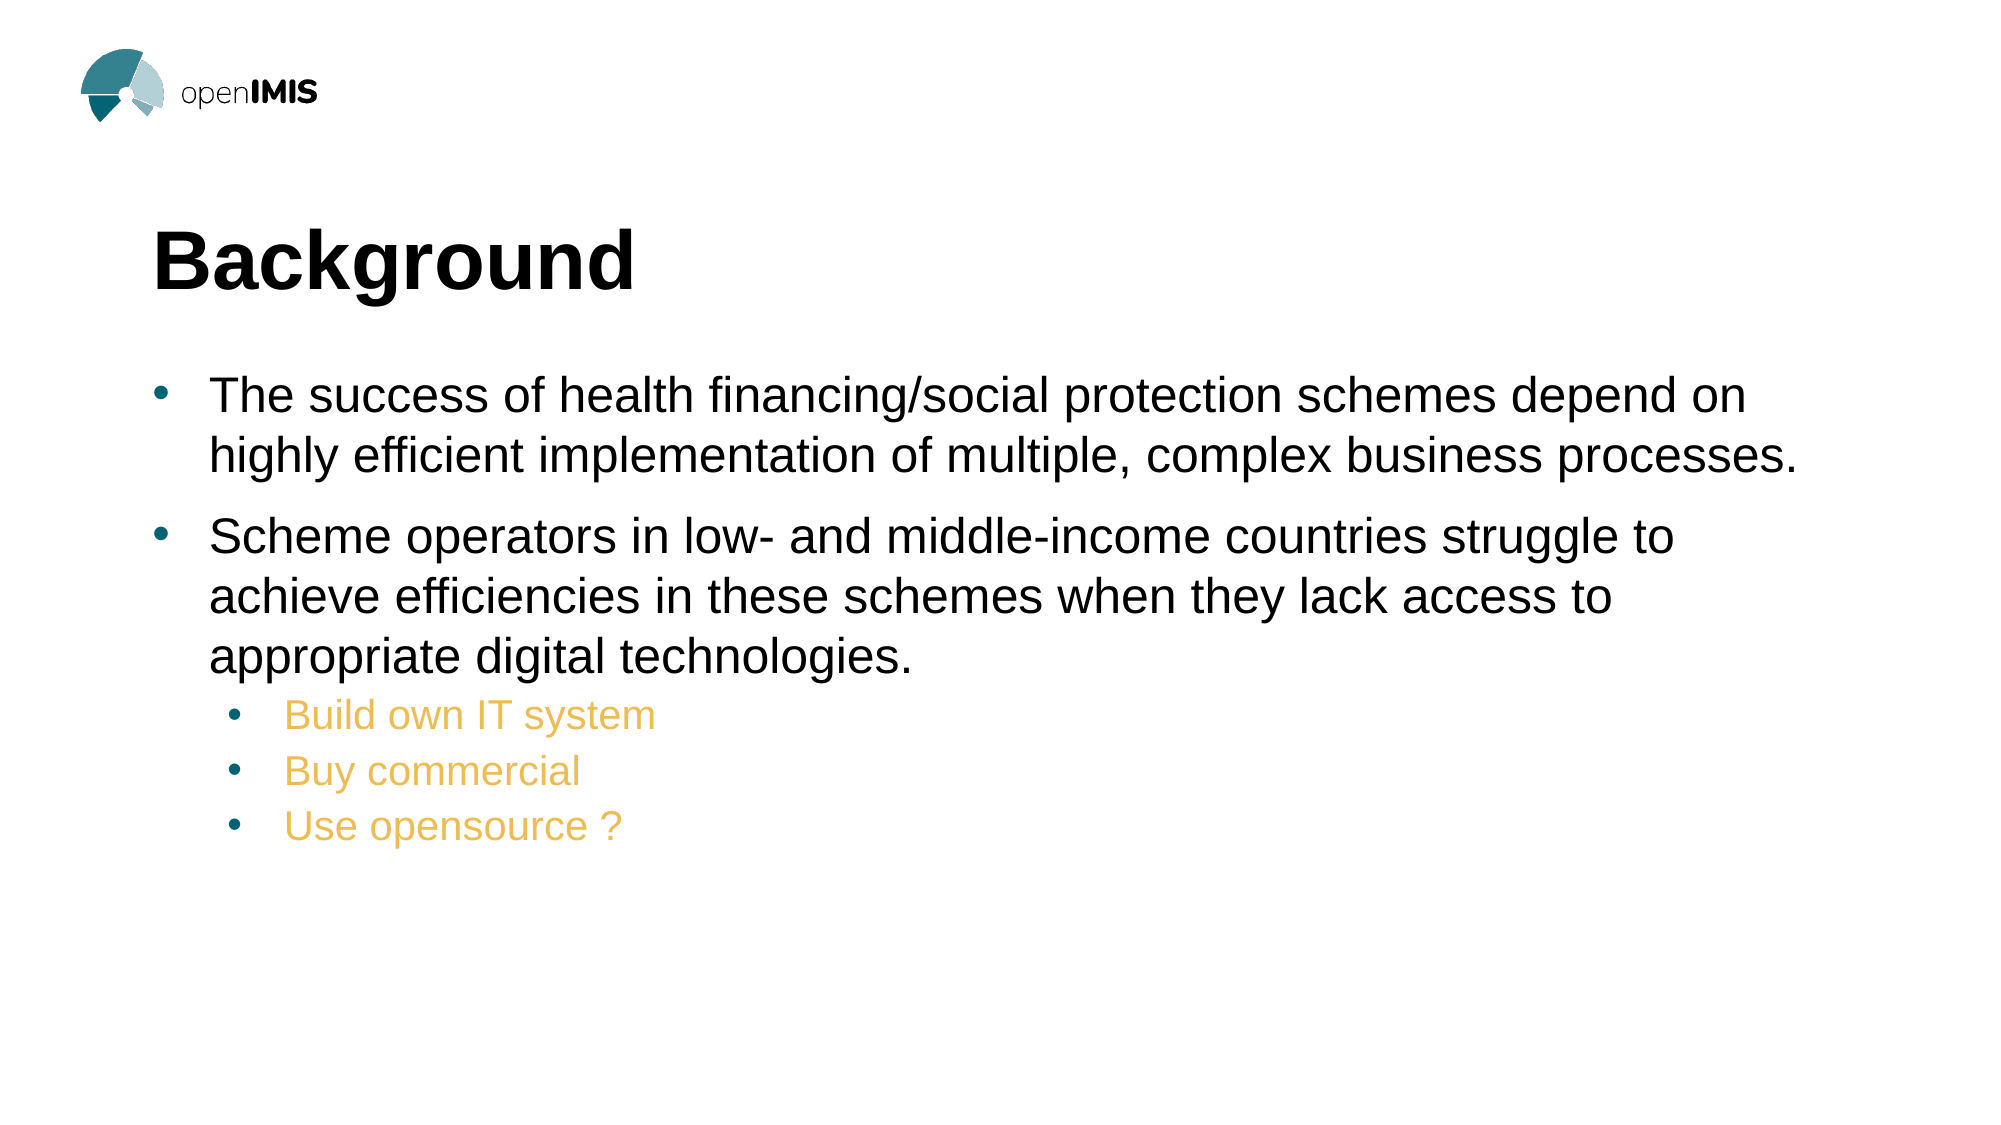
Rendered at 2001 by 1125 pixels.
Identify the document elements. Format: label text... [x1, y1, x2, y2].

list The success of health financing/social protection schemes depend on highly efficient implementation of multiple, complex business processes. Scheme operators in low- and middle-income countries struggle to achieve efficiencies in these schemes when they lack access to appropriate digital technologies. Build own IT system Buy commercial Use opensource ? [137, 355, 1863, 1014]
picture [81, 49, 352, 122]
title Background [137, 185, 1863, 340]
